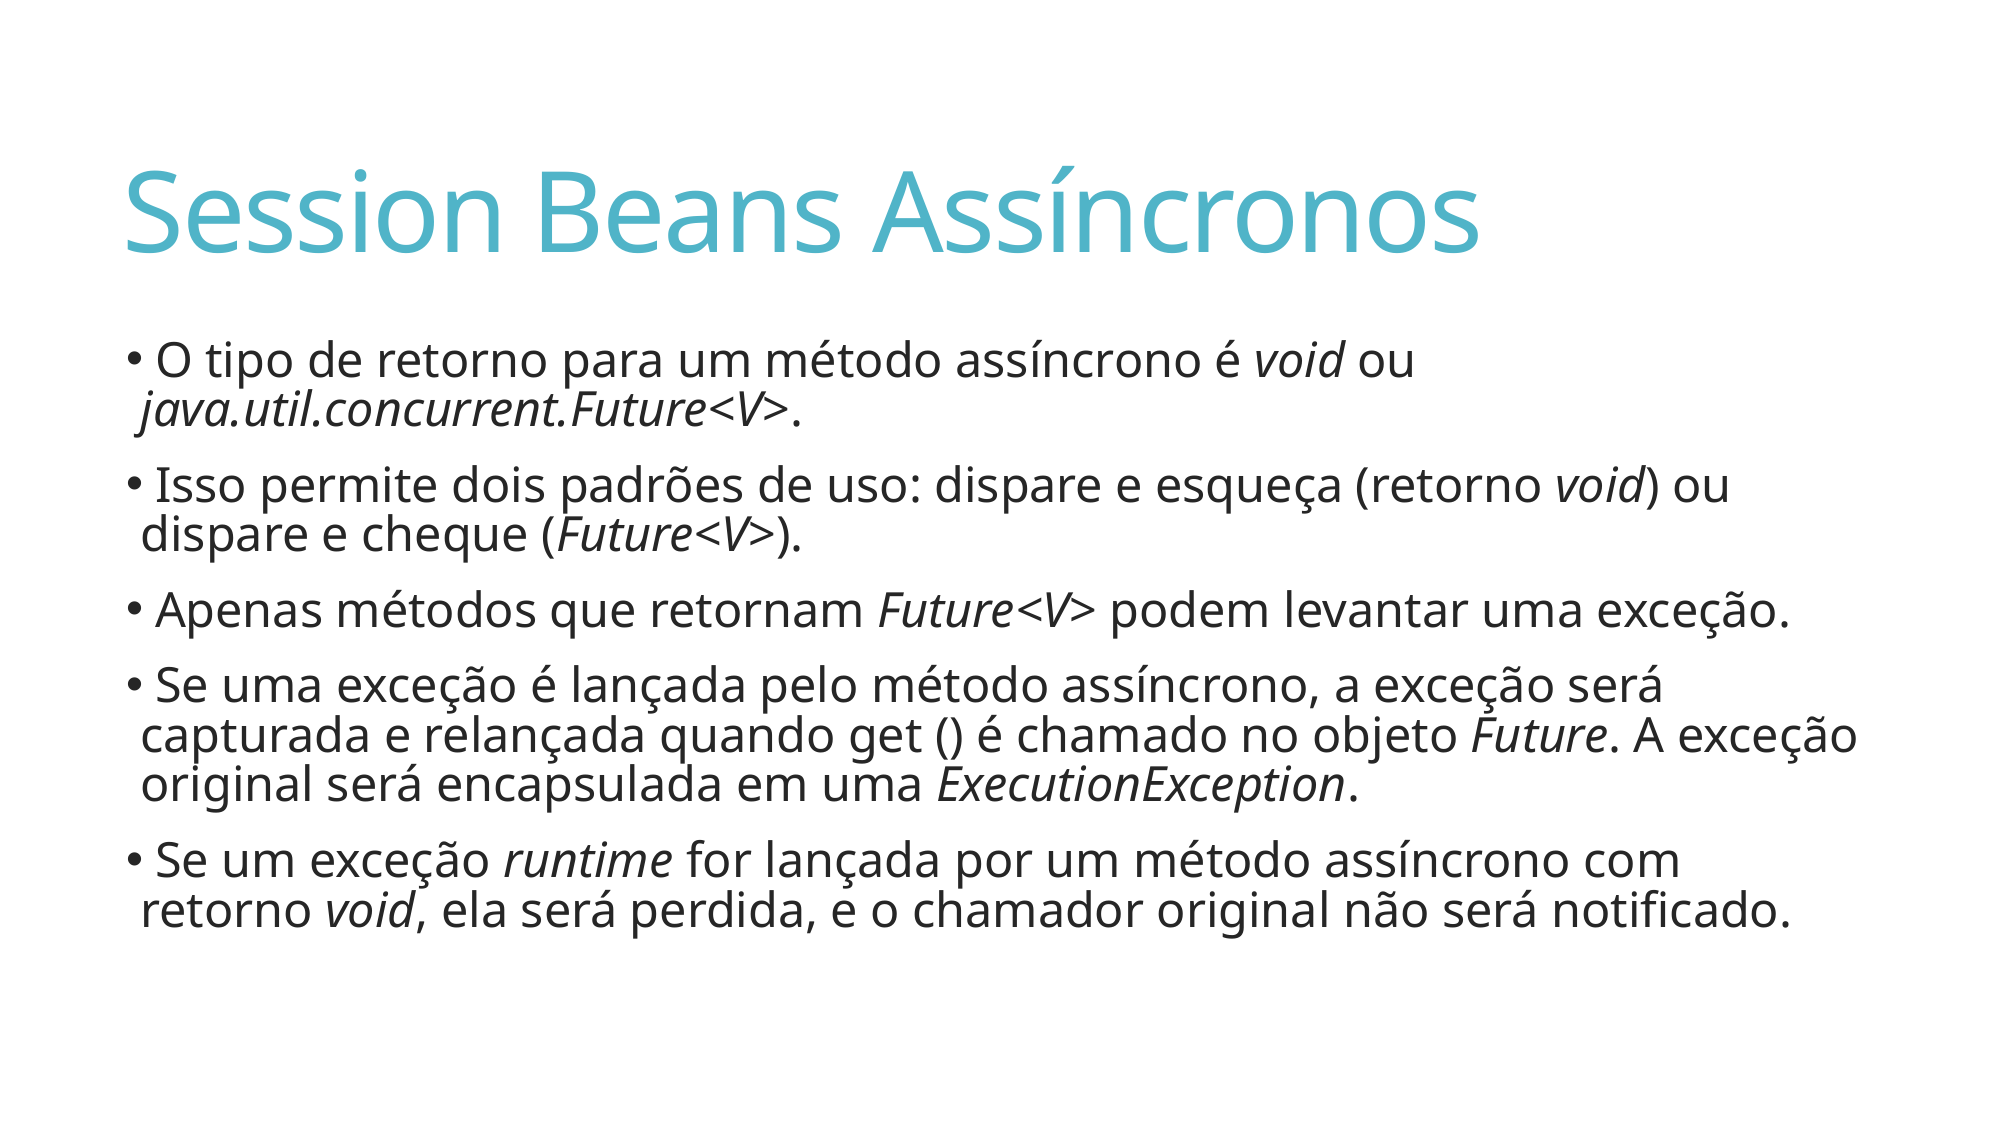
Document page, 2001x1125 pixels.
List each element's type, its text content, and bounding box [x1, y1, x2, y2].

title Session Beans Assíncronos [107, 81, 1875, 354]
list O tipo de retorno para um método assíncrono é void ou java.util.concurrent.Future<V>. Isso permite dois padrões de uso: dispare e esqueça (retorno void) ou dispare e cheque (Future<V>). Apenas métodos que retornam Future<V> podem levantar uma exceção. Se uma exceção é lançada pelo método assíncrono, a exceção será capturada e relançada quando get () é chamado no objeto Future. A exceção original será encapsulada em uma ExecutionException. Se um exceção runtime for lançada por um método assíncrono com retorno void, ela será perdida, e o chamador original não será notificado. [111, 329, 1876, 948]
